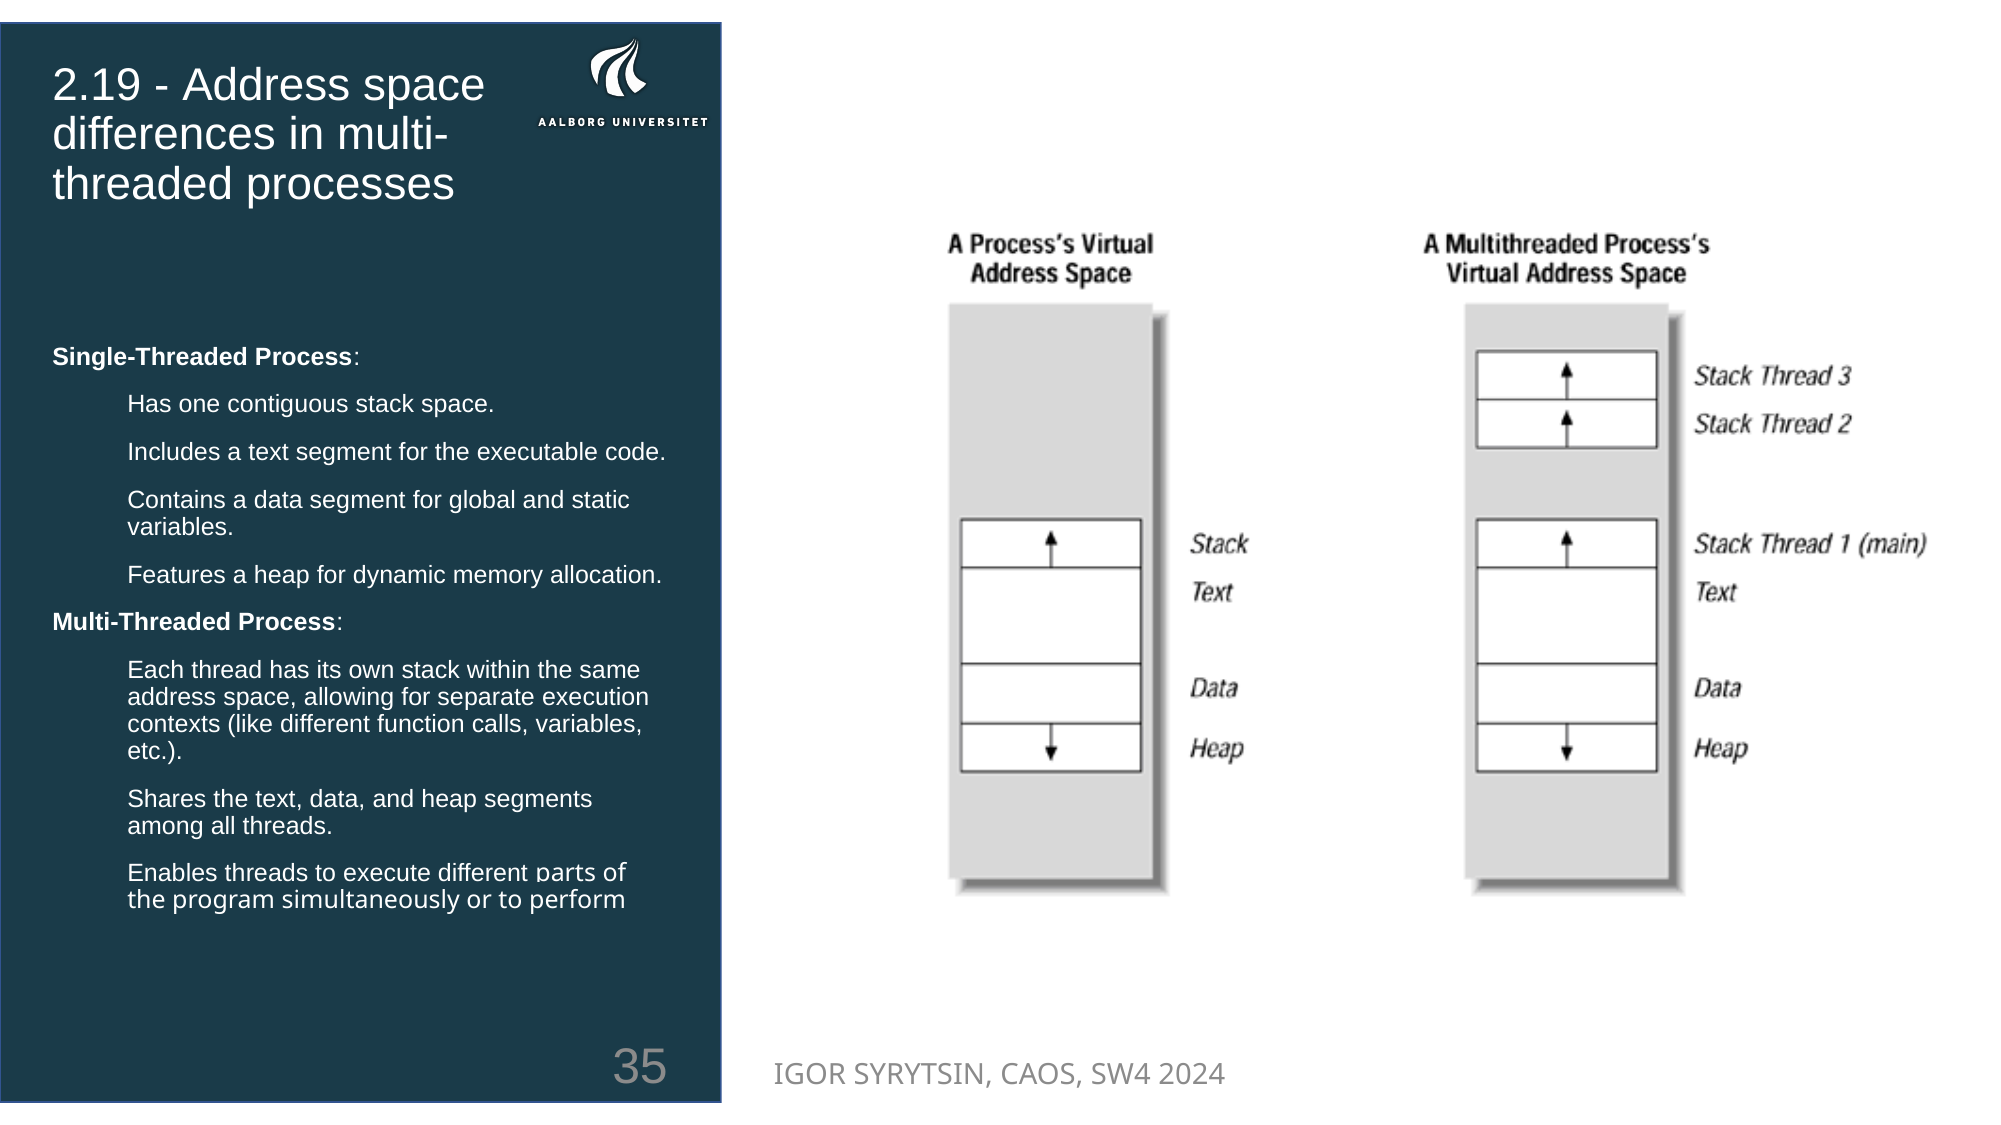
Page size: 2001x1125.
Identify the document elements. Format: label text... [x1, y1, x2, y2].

title 2.19 - Address space differences in multi-threaded processes [37, 44, 564, 217]
text_box Single-Threaded Process: Has one contiguous stack space. Includes a text segment for the executable code. Contains a data segment for global and static variables. Features a heap for dynamic memory allocation. Multi-Threaded Process: Each thread has its own stack within the same address space, allowing for separate execution contexts (like different function calls, variables, etc.). Shares the text, data, and heap segments among all threads. Enables threads to execute different parts of the program simultaneously or to perform [37, 336, 683, 962]
picture [524, 24, 721, 140]
text_box IGOR SYRYTSIN, CAOS, SW4 2024 [662, 1042, 1338, 1103]
picture [820, 216, 1939, 903]
